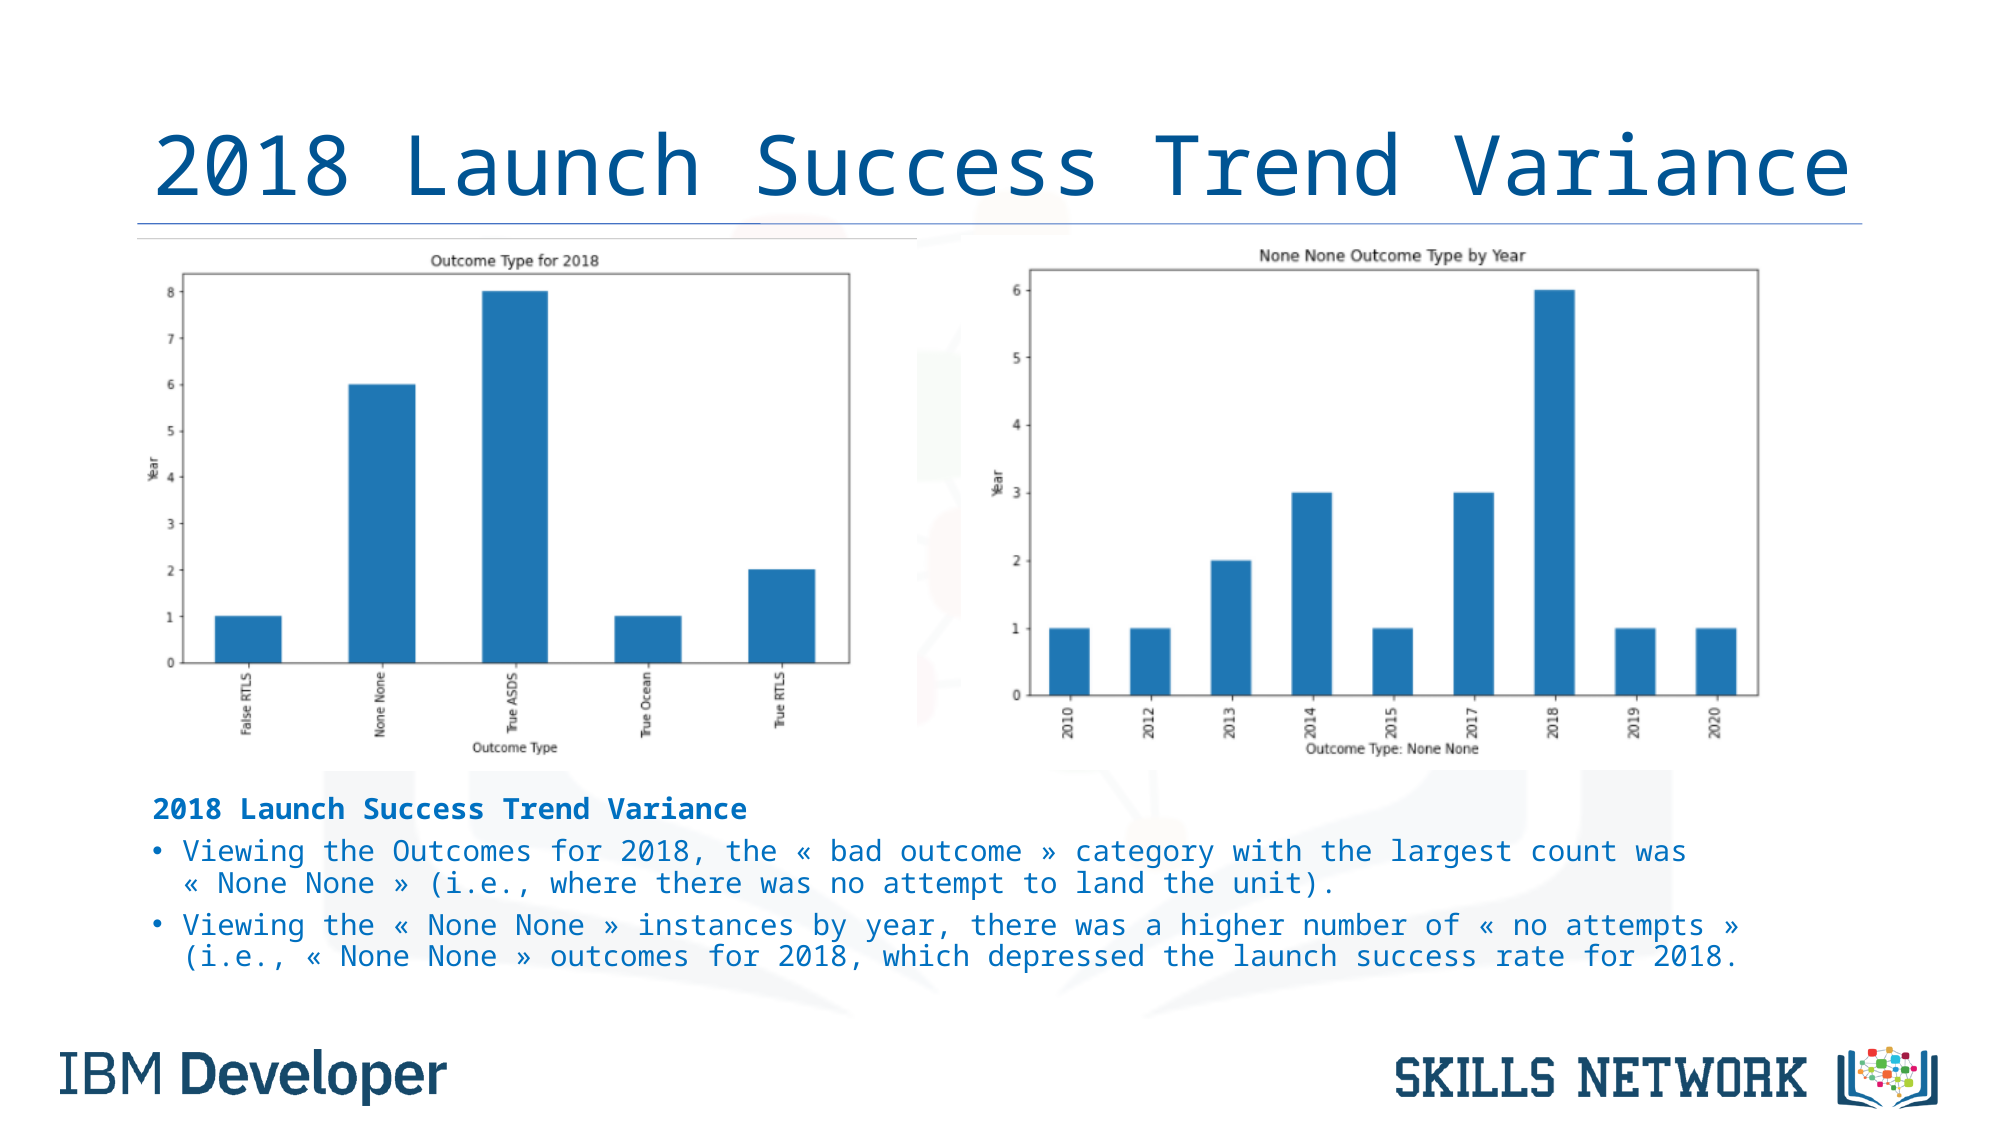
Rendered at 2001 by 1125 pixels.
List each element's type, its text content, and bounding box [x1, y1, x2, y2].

list 2018 Launch Success Trend Variance Viewing the Outcomes for 2018, the « bad outcome » category with the largest count was « None None » (i.e., where there was no attempt to land the unit). Viewing the « None None » instances by year, there was a higher number of « no attempts » (i.e., « None None » outcomes for 2018, which depressed the launch success rate for 2018. [137, 787, 1819, 1005]
picture [1390, 1045, 1945, 1111]
picture [961, 235, 1819, 770]
title 2018 Launch Success Trend Variance [137, 59, 1885, 278]
picture [137, 238, 917, 771]
picture [55, 1045, 459, 1108]
